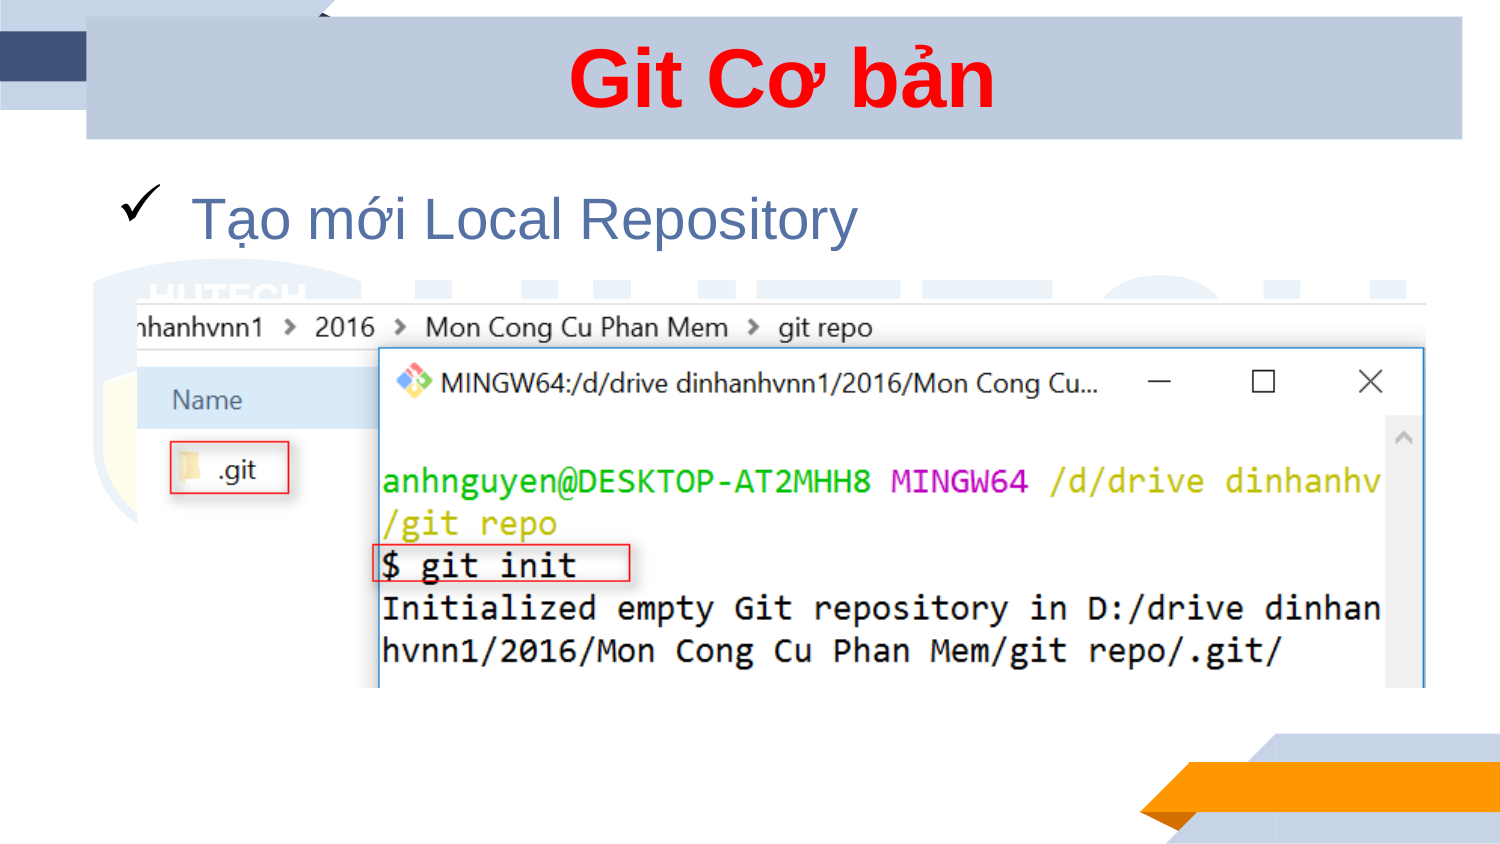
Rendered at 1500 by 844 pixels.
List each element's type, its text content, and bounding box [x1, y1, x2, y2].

slide_number [1249, 760, 1494, 813]
text_box Git Cơ bản [86, 16, 1463, 140]
picture [0, 181, 1500, 688]
text_box Tạo mới Local Repository [101, 173, 1478, 429]
